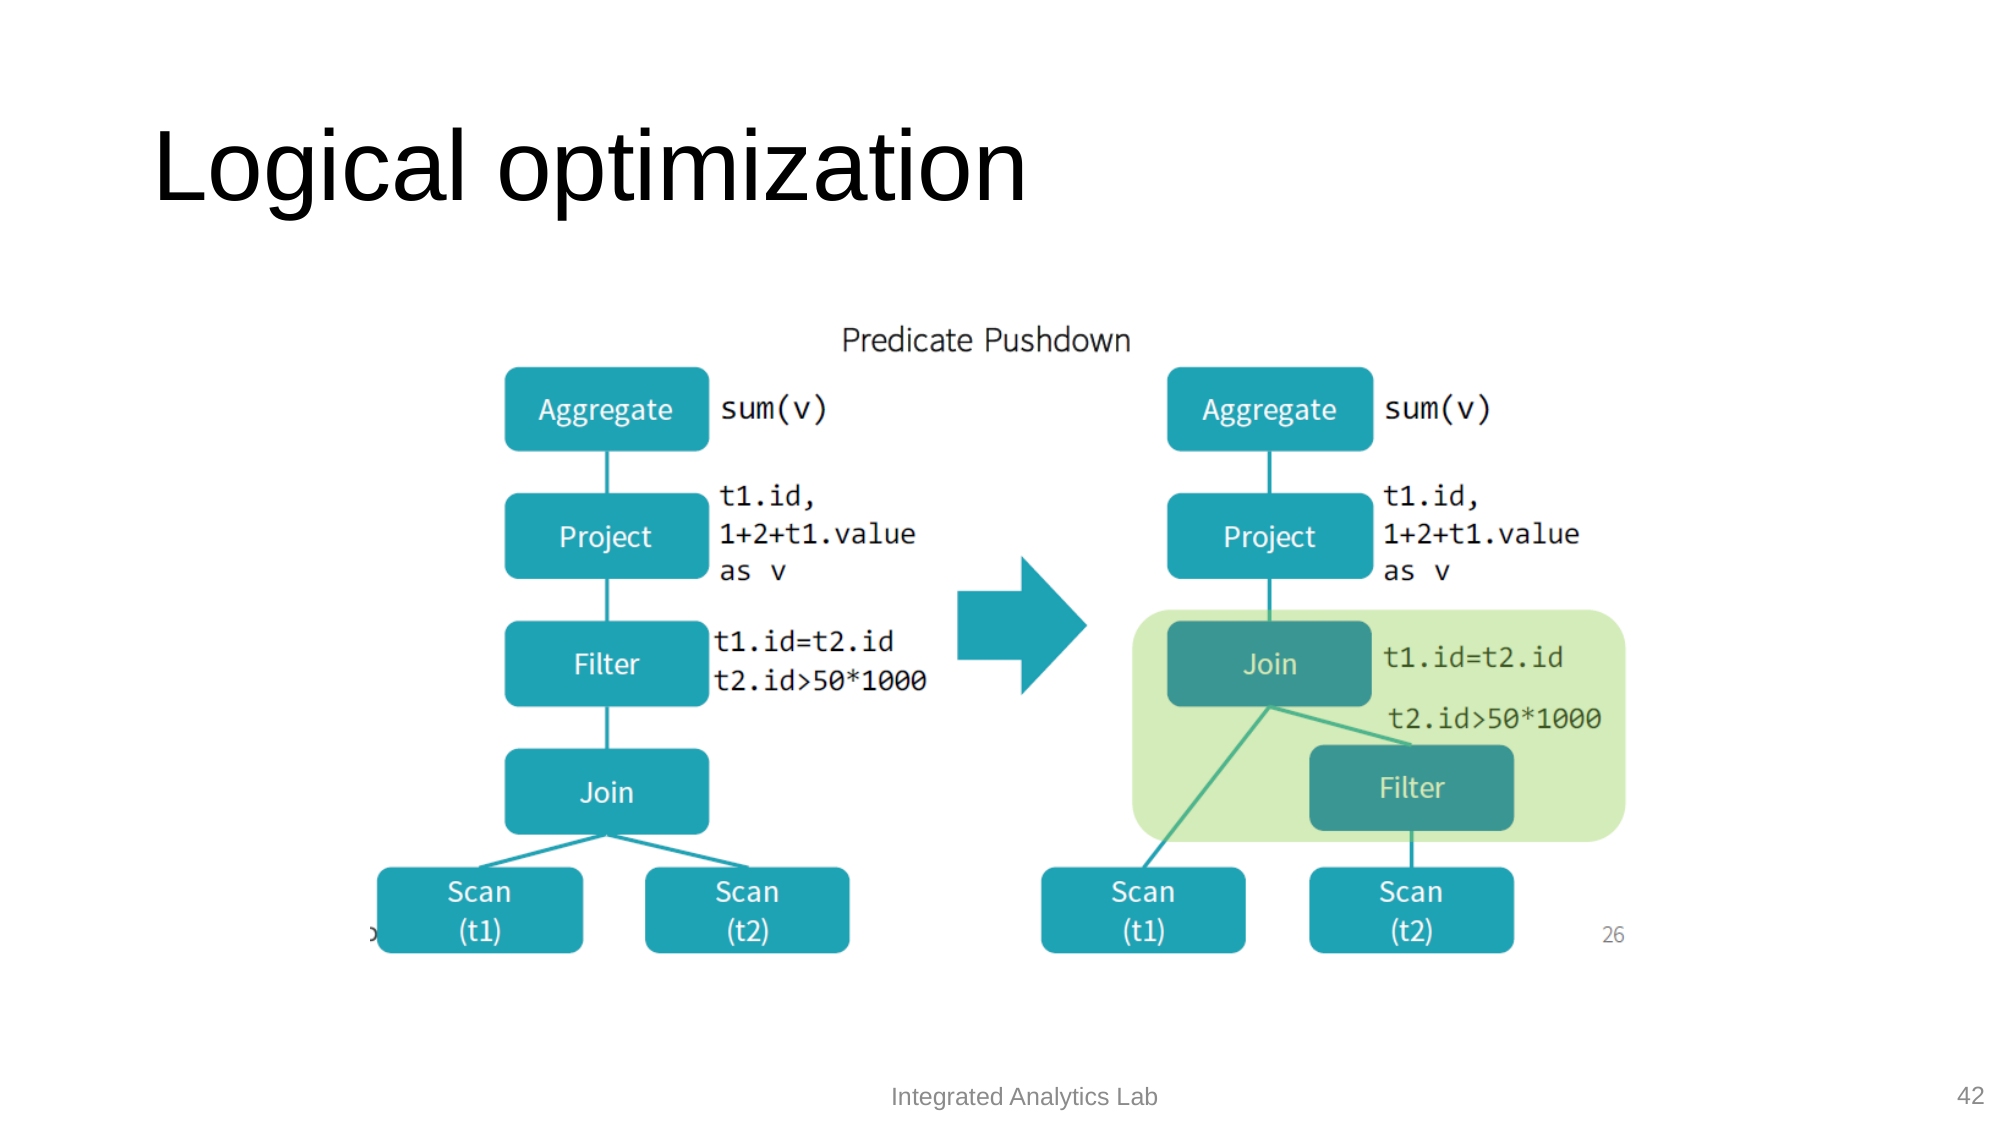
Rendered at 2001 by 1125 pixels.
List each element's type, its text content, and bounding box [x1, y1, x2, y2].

slide_number 42 [1550, 1065, 2000, 1125]
title Logical optimization [137, 59, 1863, 278]
picture [370, 316, 1630, 973]
